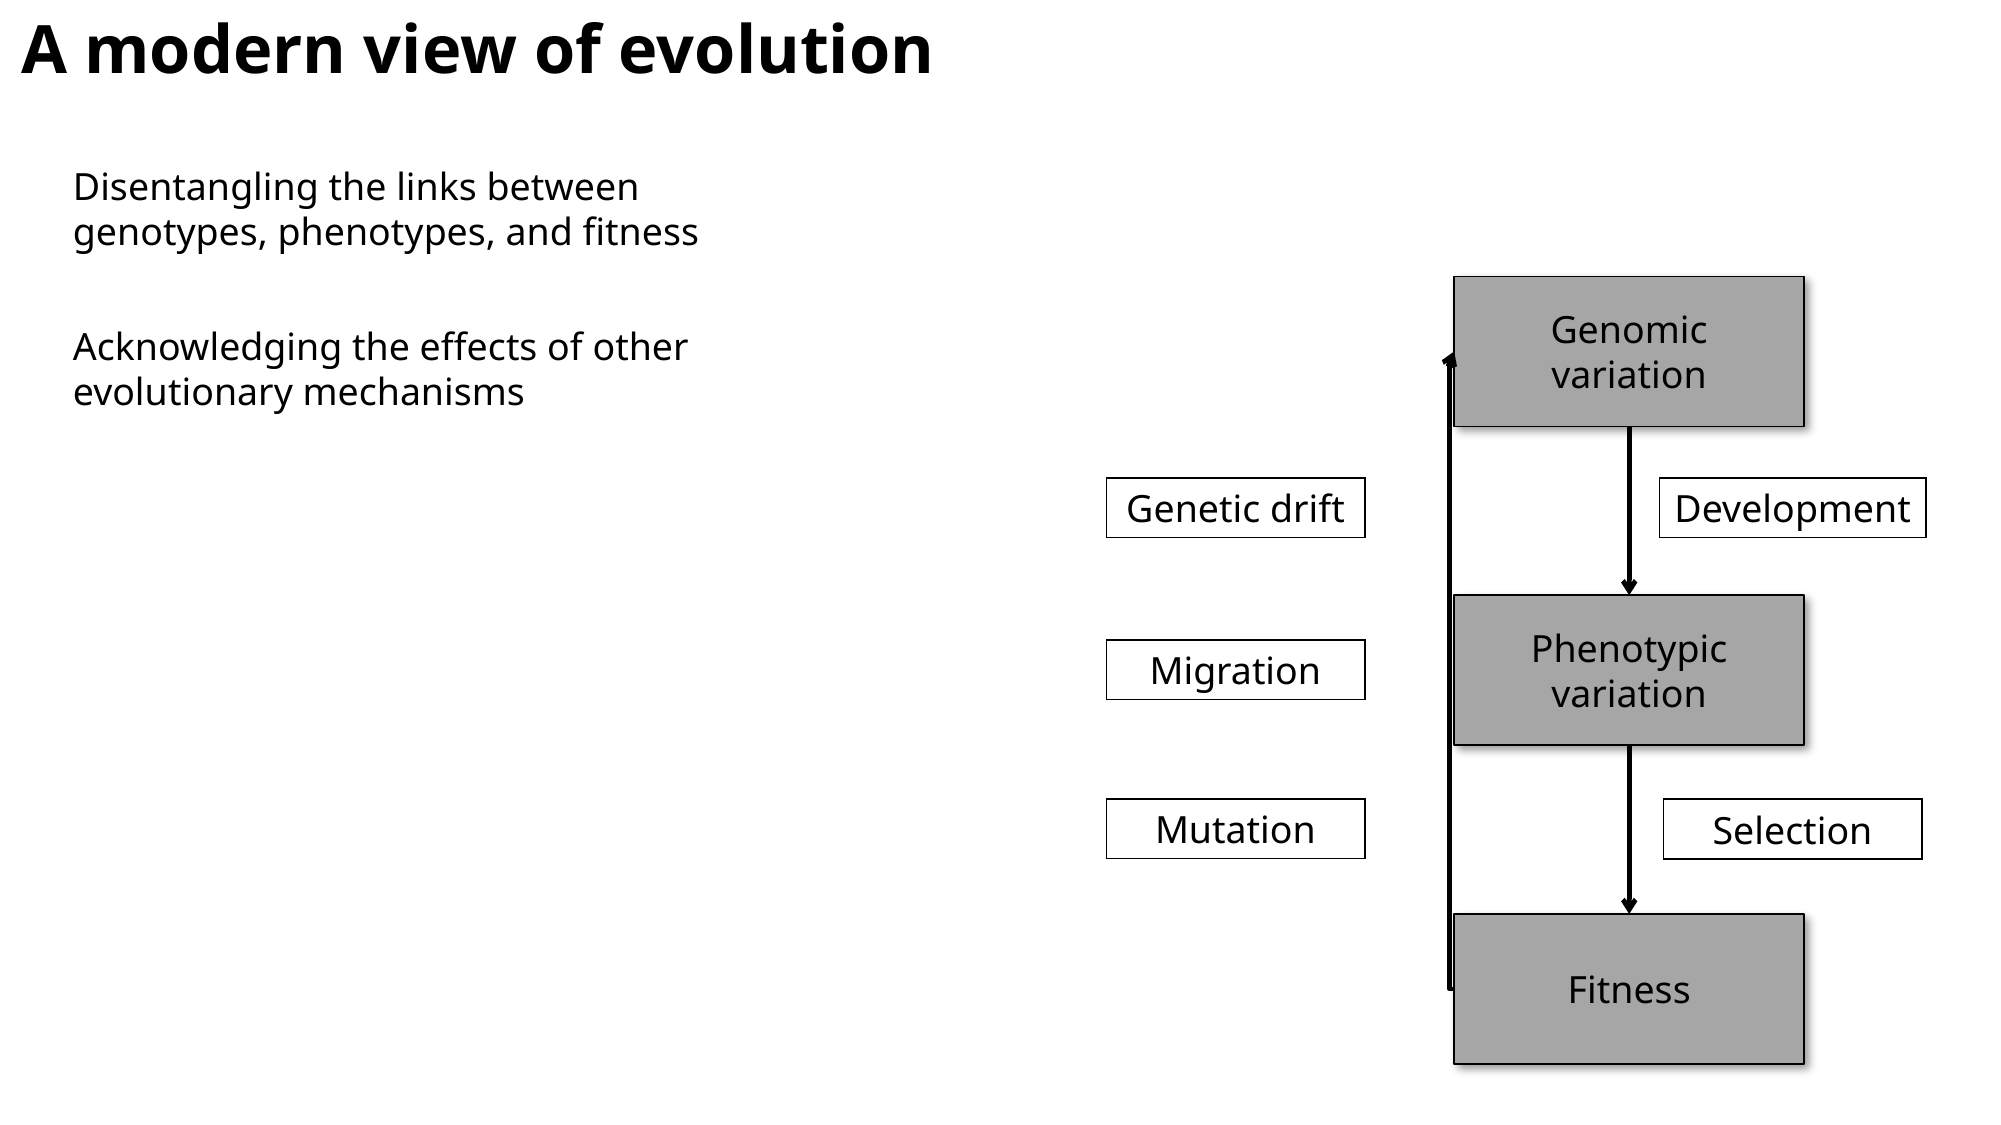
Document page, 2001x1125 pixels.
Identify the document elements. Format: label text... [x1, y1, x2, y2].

text_box Migration [1106, 639, 1365, 700]
text_box Genomic variation [1454, 276, 1805, 427]
text_box Mutation [1106, 798, 1365, 859]
text_box A modern view of evolution [6, 0, 950, 95]
text_box Disentangling the links between genotypes, phenotypes, and fitness Acknowledging the effects of other evolutionary mechanisms [58, 155, 790, 421]
text_box Development [1659, 477, 1926, 538]
text_box Genetic drift [1106, 477, 1365, 538]
text_box Fitness [1454, 913, 1805, 1064]
text_box Phenotypic variation [1457, 595, 1805, 746]
text_box Selection [1663, 799, 1922, 859]
